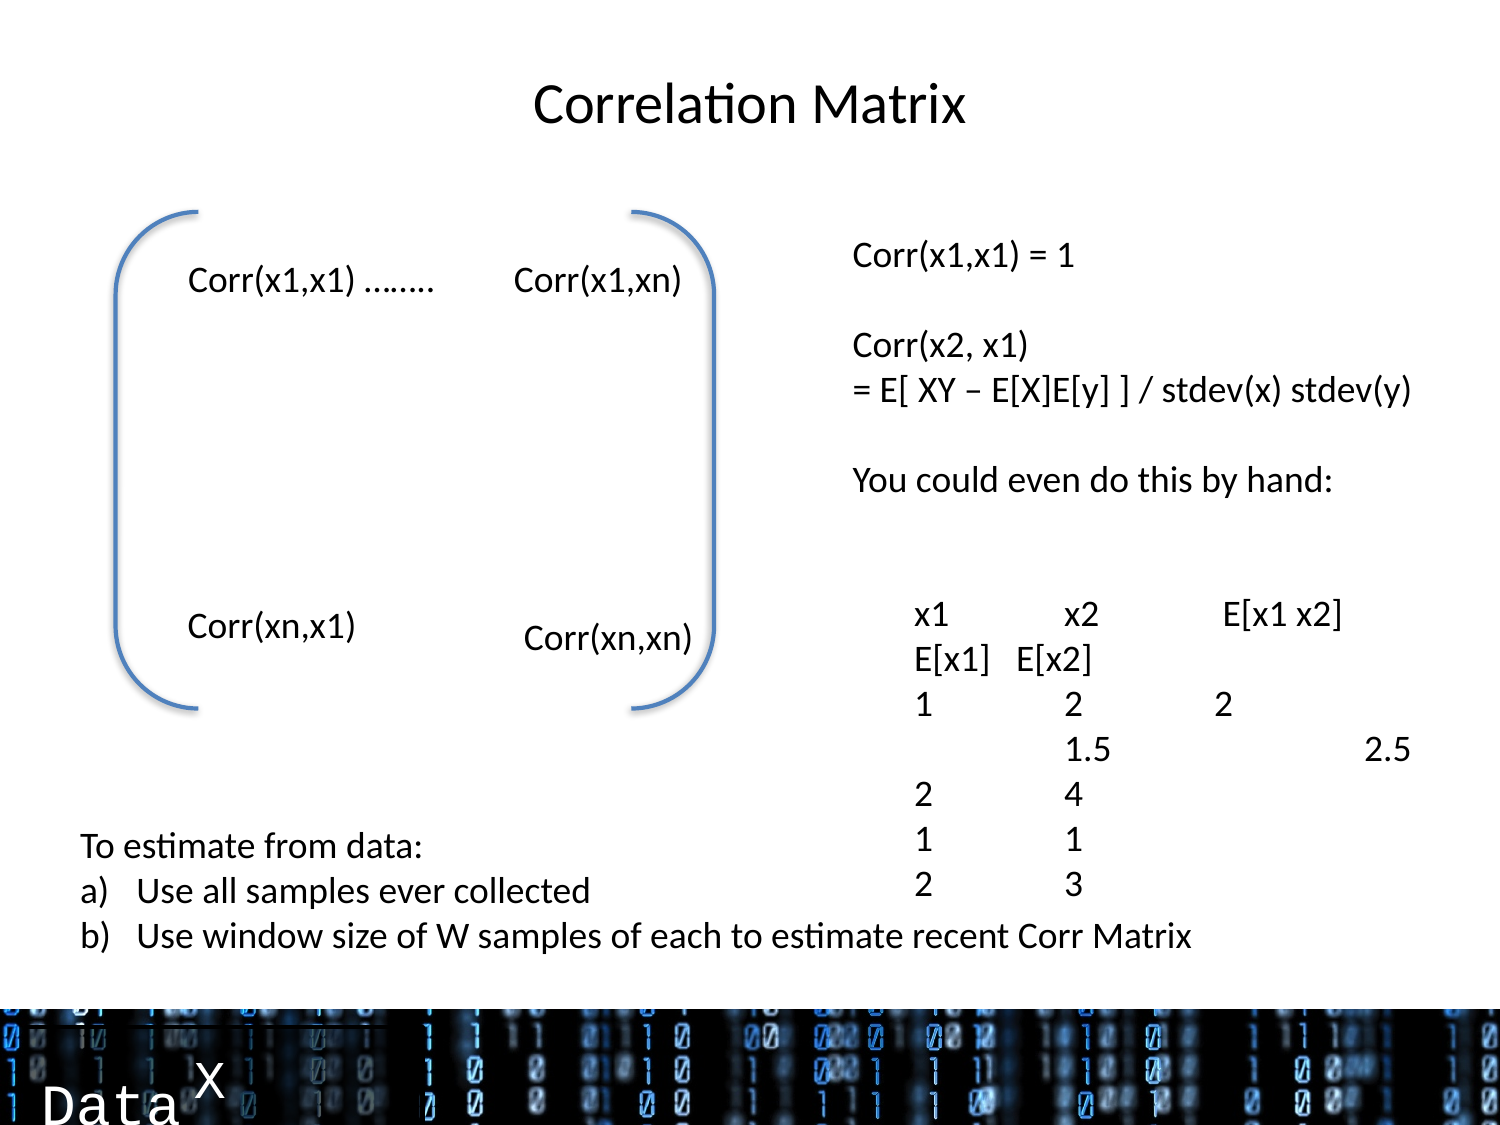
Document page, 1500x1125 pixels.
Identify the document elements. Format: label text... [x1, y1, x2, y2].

picture [84, 1110, 98, 1122]
text_box Corr(xn,x1) [173, 593, 372, 654]
picture [93, 1120, 101, 1125]
picture [163, 1120, 171, 1125]
text_box Corr(x1,x1) …….. [173, 247, 451, 308]
text_box Corr(xn,xn) [509, 605, 709, 666]
text_box x1 x2 E[x1 x2] E[x1] E[x2] 1 2 2 1.5 2.5 2 4 1 1 2 3 [899, 581, 1432, 912]
picture [0, 1009, 1500, 1125]
text_box To estimate from data: Use all samples ever collected Use window size of W samples of each to estimate recent Corr Matrix [65, 813, 1225, 1009]
title Correlation Matrix [75, 45, 1425, 155]
picture [50, 1091, 67, 1121]
text_box Corr(x1,xn) [498, 247, 698, 308]
text_box [113, 209, 717, 711]
picture [154, 1110, 168, 1122]
picture [28, 1029, 420, 1125]
text_box Corr(x1,x1) = 1 Corr(x2, x1) = E[ XY – E[X]E[y] ] / stdev(x) stdev(y) You could even do this by hand: [837, 222, 1428, 552]
